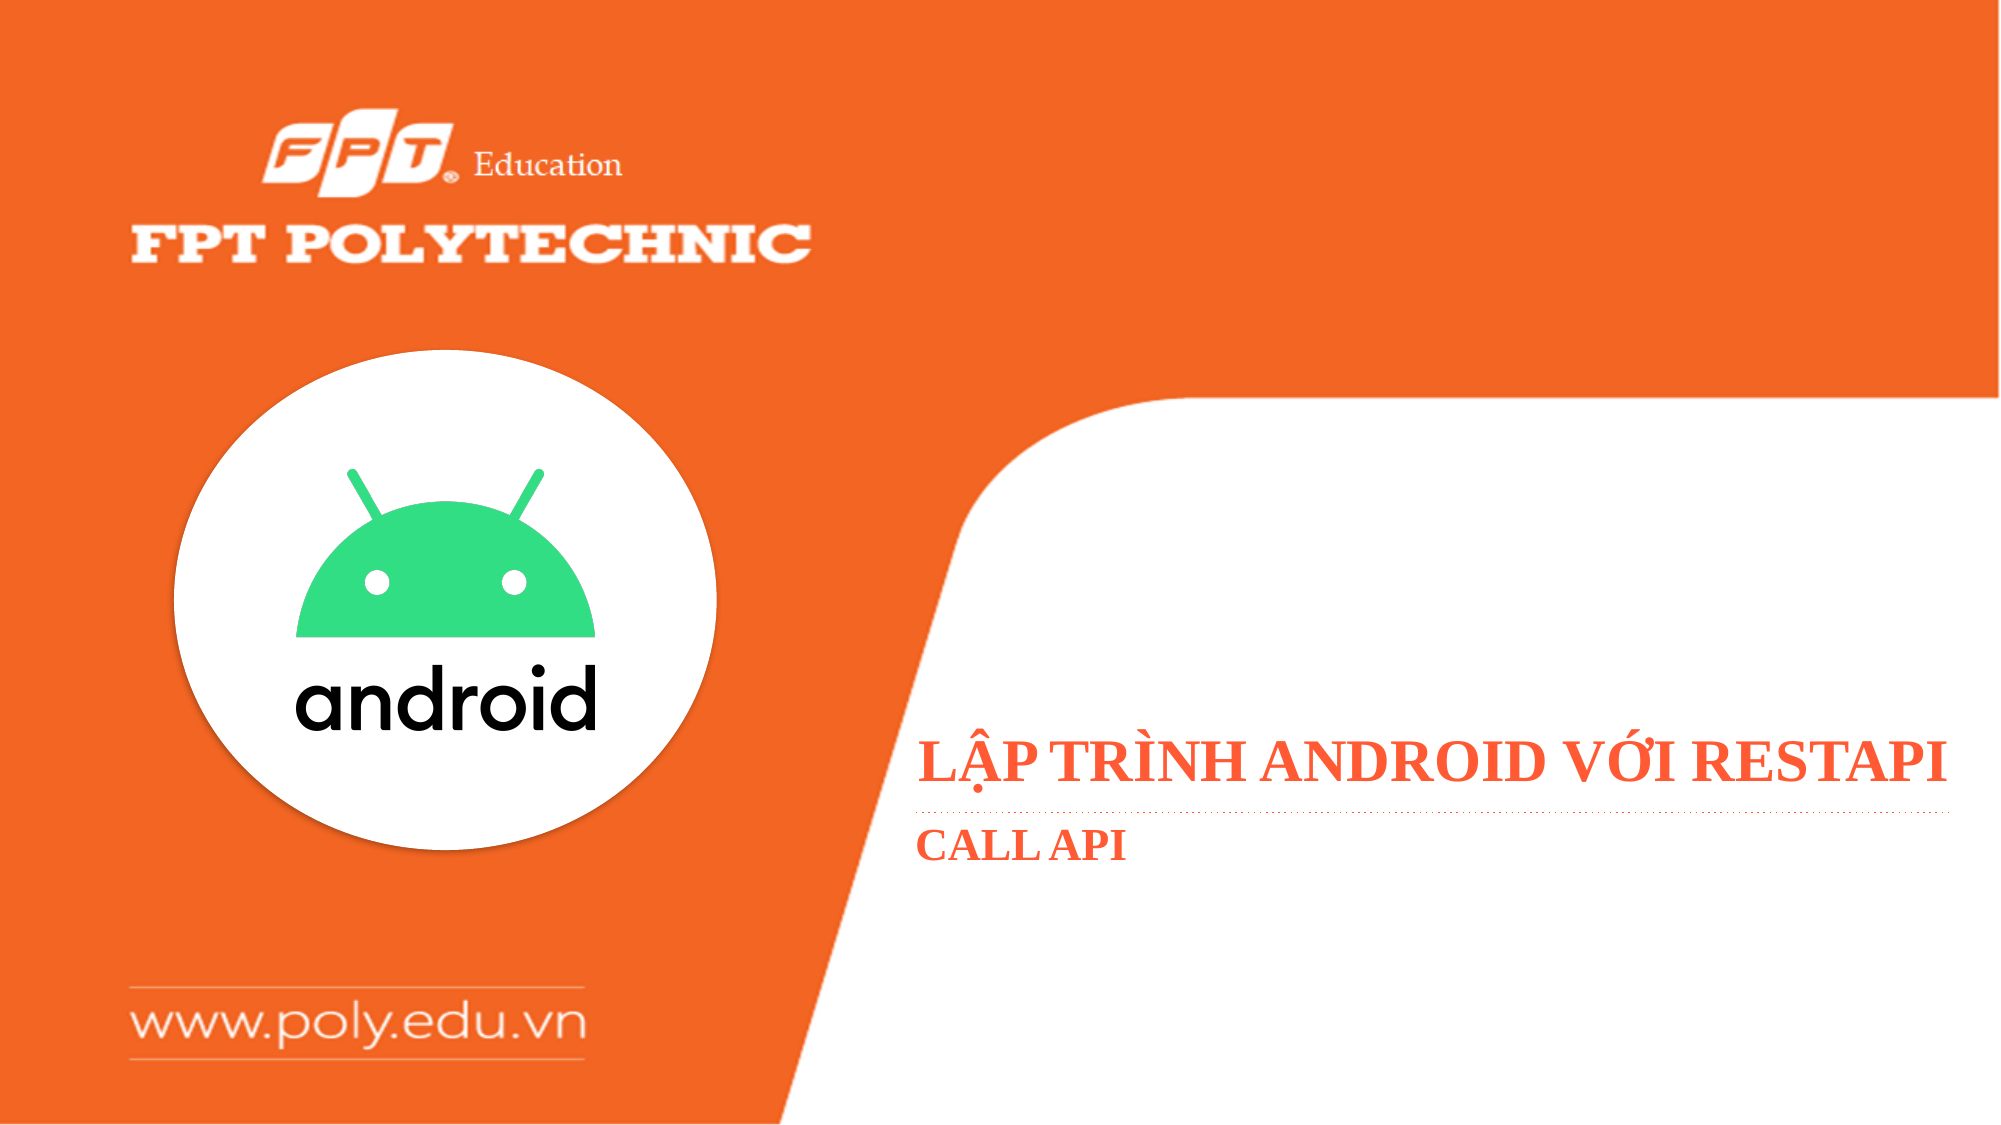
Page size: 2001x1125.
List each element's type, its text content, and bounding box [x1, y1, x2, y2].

picture [0, 0, 2001, 1125]
title LẬP TRÌNH ANDROID VỚI RESTAPI [903, 702, 2000, 819]
subtitle call api [900, 812, 1937, 975]
